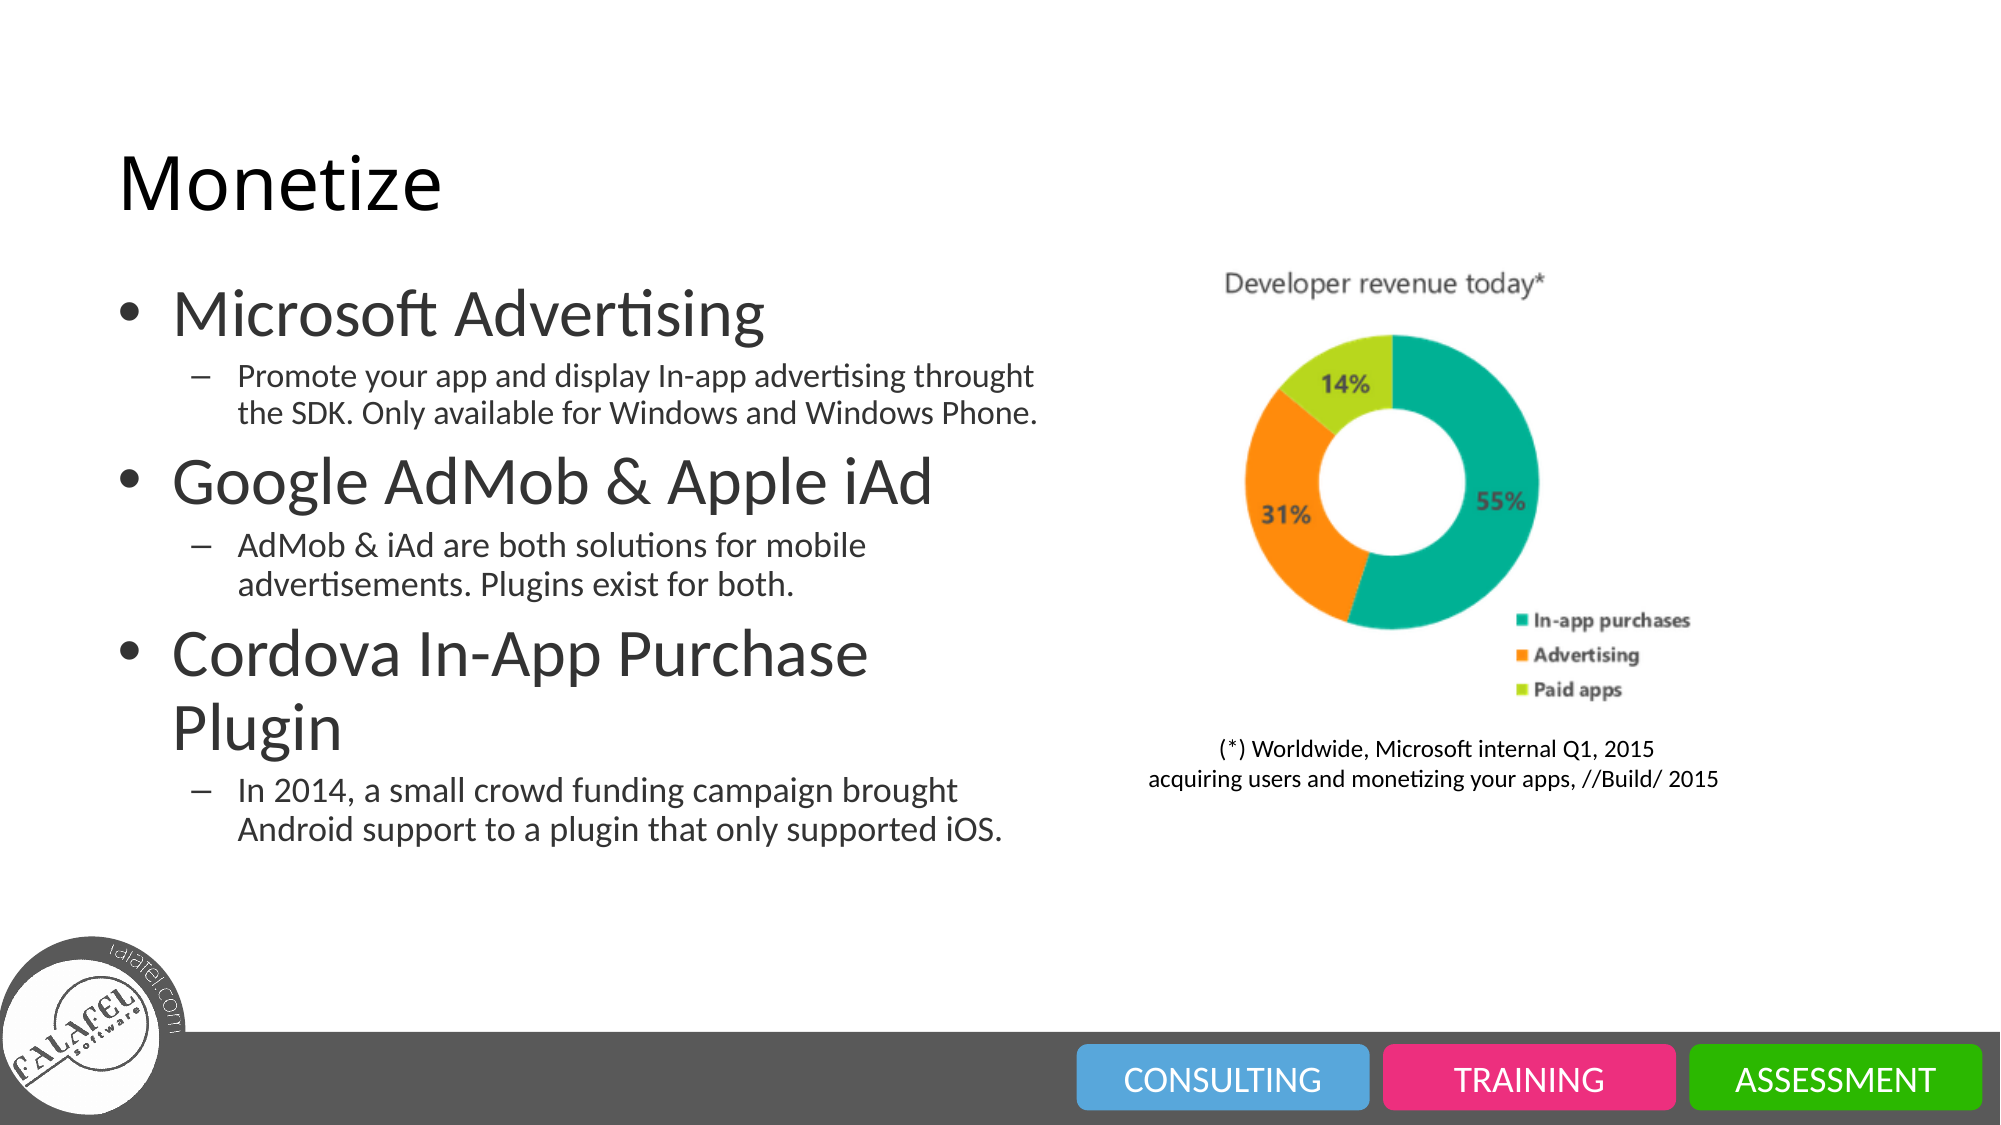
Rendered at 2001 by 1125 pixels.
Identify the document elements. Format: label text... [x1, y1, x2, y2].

list Microsoft Advertising Promote your app and display In-app advertising throught the SDK. Only available for Windows and Windows Phone. Google AdMob & Apple iAd AdMob & iAd are both solutions for mobile advertisements. Plugins exist for both. Cordova In-App Purchase Plugin In 2014, a small crowd funding campaign brought Android support to a plugin that only supported iOS. [102, 270, 1054, 896]
text_box (*) Worldwide, Microsoft internal Q1, 2015 acquiring users and monetizing your apps, //Build/ 2015 [1112, 724, 1763, 801]
title Monetize [102, 114, 1151, 235]
picture [1199, 249, 1703, 725]
picture [0, 941, 181, 1115]
